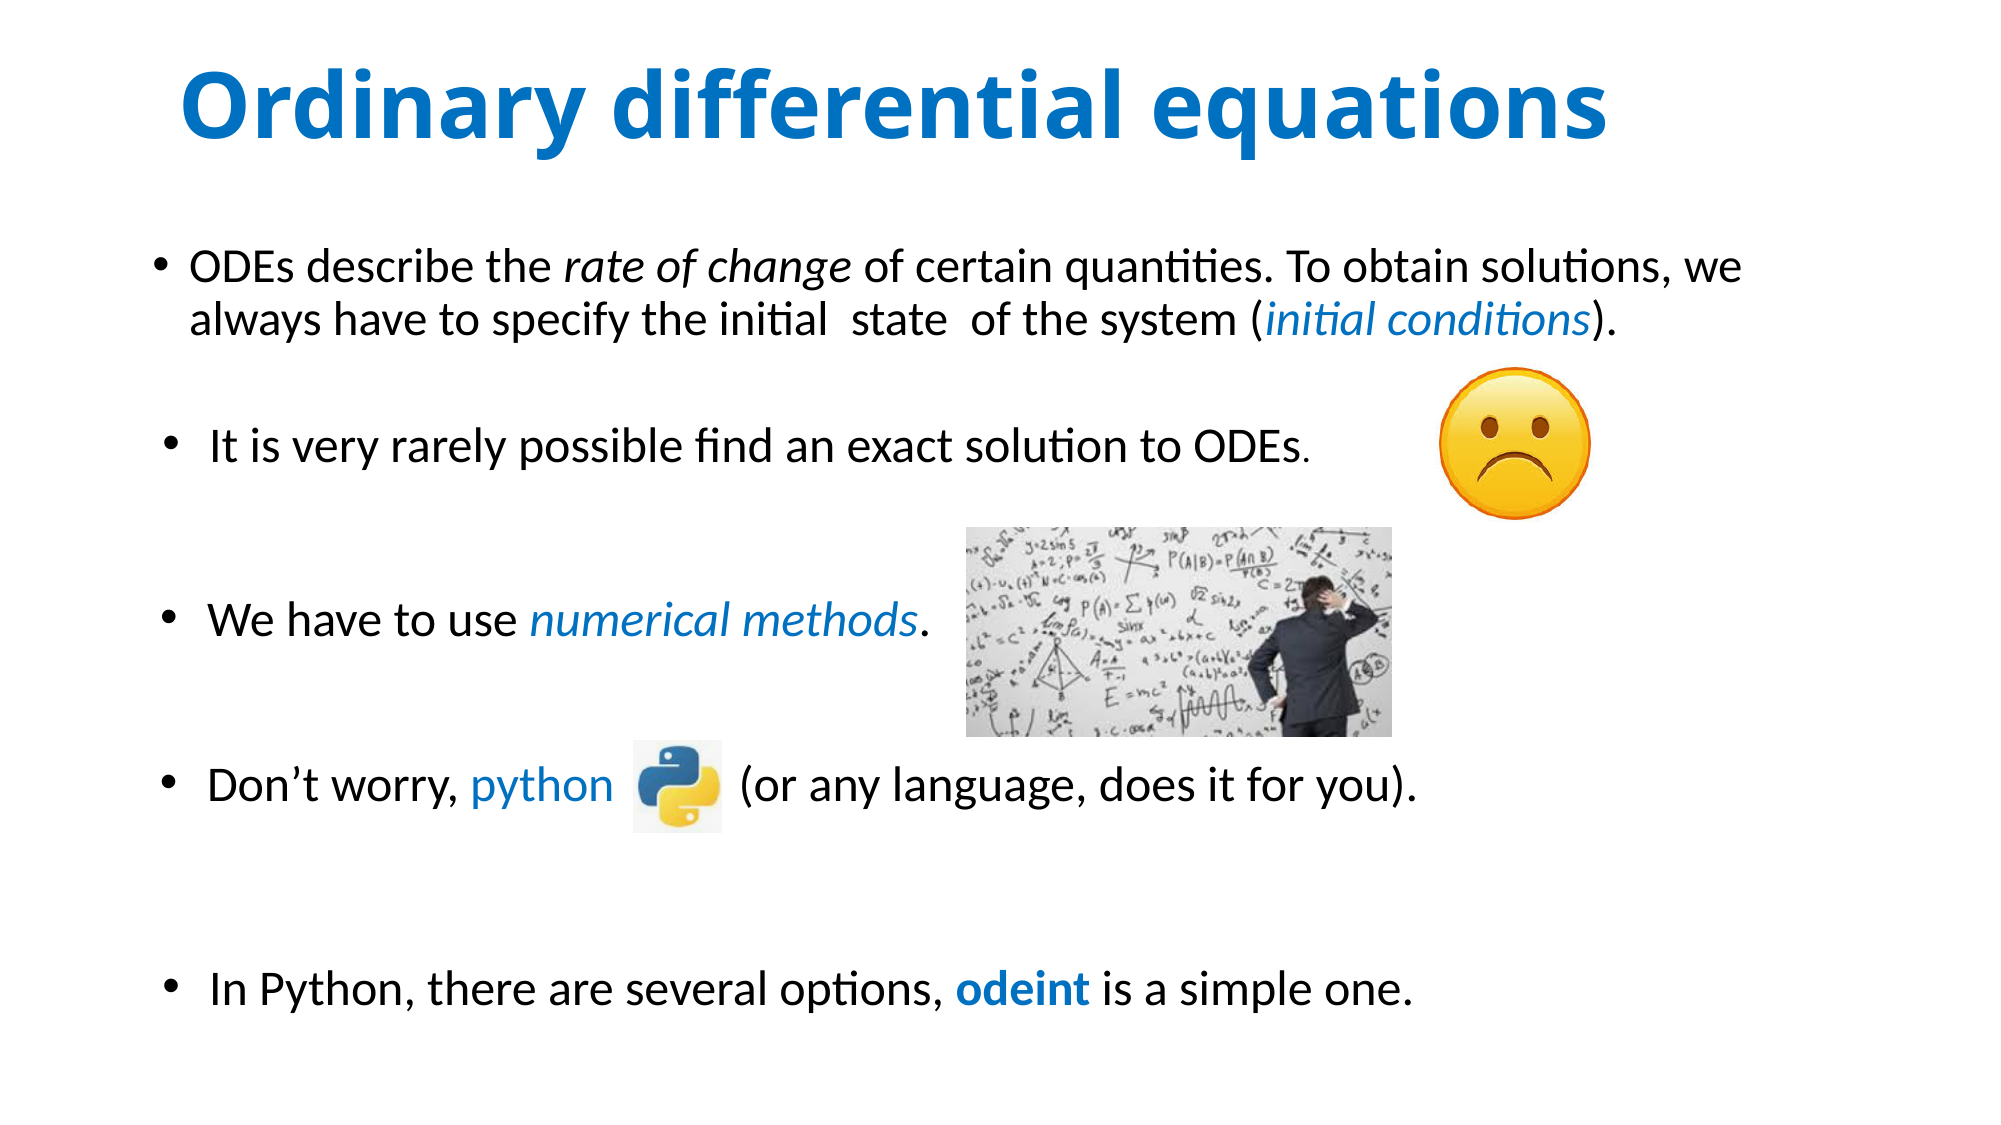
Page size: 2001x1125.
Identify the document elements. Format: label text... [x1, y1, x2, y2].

text_box In Python, there are several options, odeint is a simple one. [147, 903, 1473, 1023]
list ODEs describe the rate of change of certain quantities. To obtain solutions, we always have to specify the initial state of the system (initial conditions). [137, 232, 1815, 354]
text_box We have to use numerical methods. [145, 533, 966, 699]
text_box It is very rarely possible find an exact solution to ODEs. [147, 405, 1412, 480]
picture [1412, 341, 1616, 545]
text_box Don’t worry, python (or any language, does it for you). [145, 744, 1791, 865]
title Ordinary differential equations [163, 0, 1889, 218]
picture [633, 740, 722, 833]
picture [966, 527, 1392, 737]
